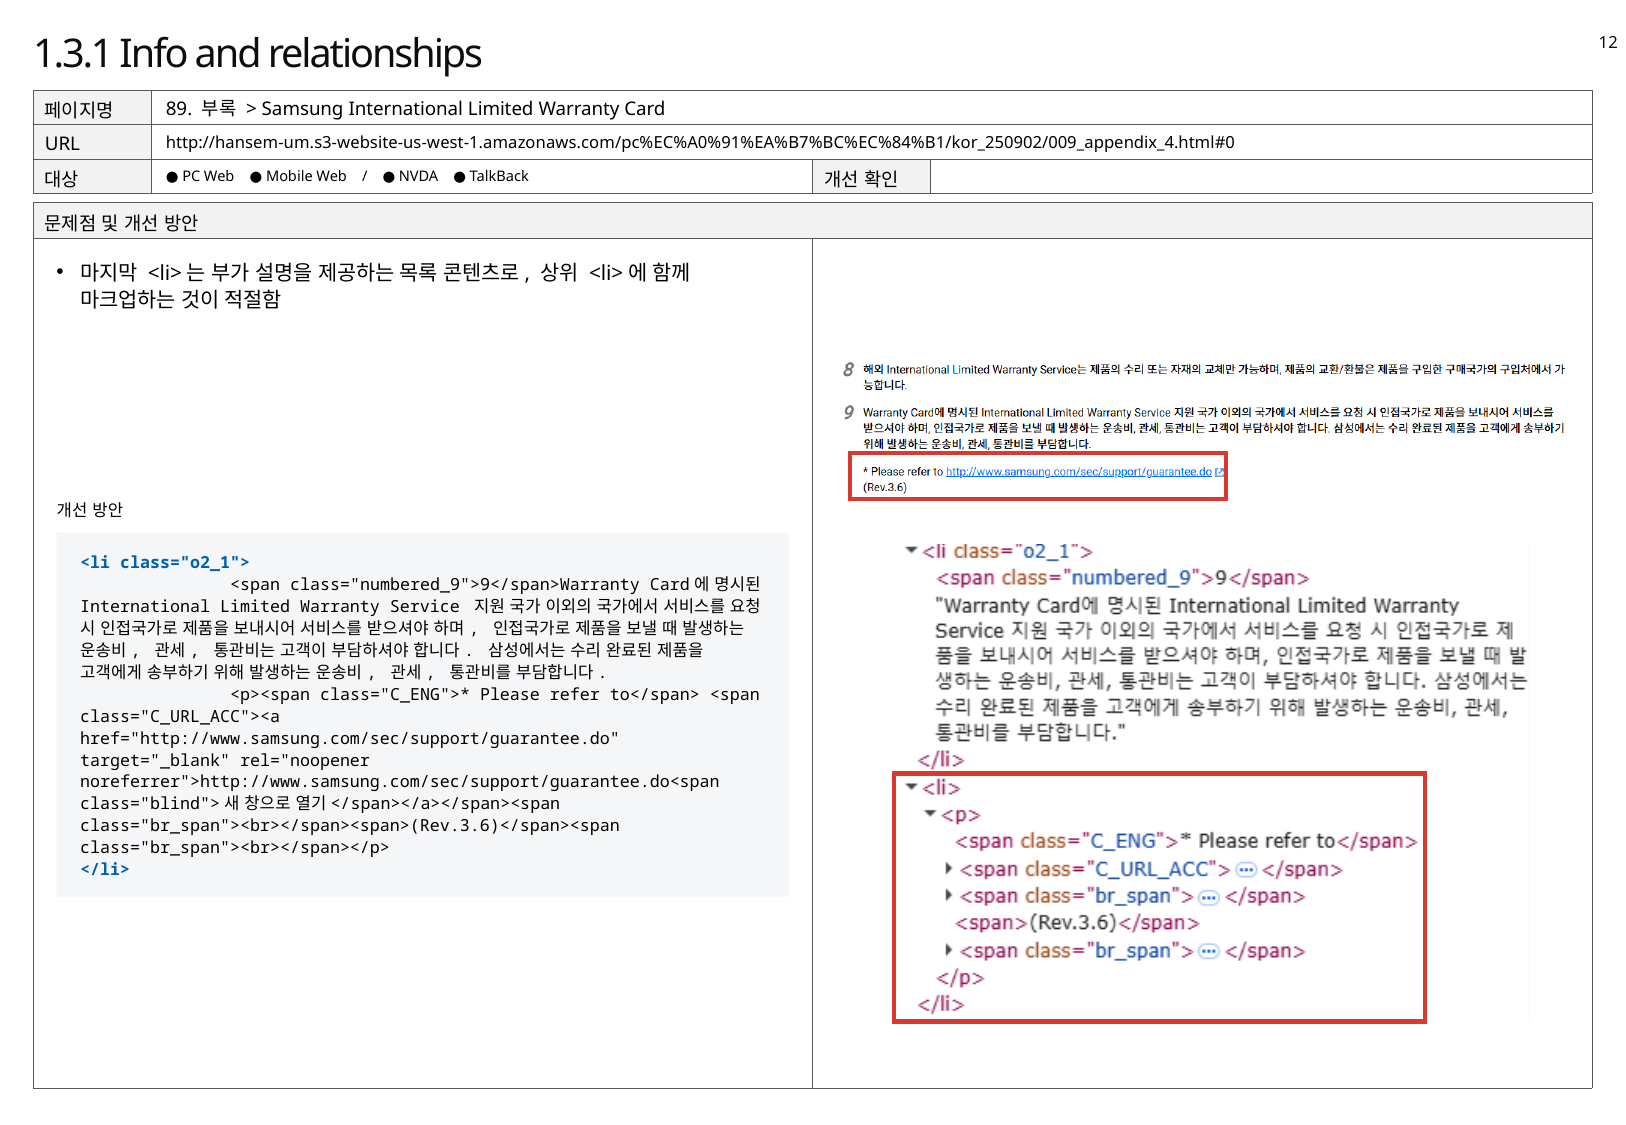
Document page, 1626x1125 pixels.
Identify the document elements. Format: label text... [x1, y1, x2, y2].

picture [893, 544, 1530, 1022]
list 마지막 <li>는 부가 설명을 제공하는 목록 콘텐츠로, 상위 <li>에 함께 마크업하는 것이 적절함 [56, 257, 789, 408]
picture [831, 358, 1569, 500]
list 89. 부록 > Samsung International Limited Warranty Card [151, 90, 1593, 125]
list http://hansem-um.s3-website-us-west-1.amazonaws.com/pc%EC%A0%91%EA%B7%BC%EC%84%B1/kor_250902/009_appendix_4.html#0 [151, 125, 1593, 160]
title 1.3.1 Info and relationships [33, 33, 1463, 77]
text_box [56, 499, 789, 878]
list ● PC Web ● Mobile Web / ● NVDA ● TalkBack [151, 158, 813, 193]
